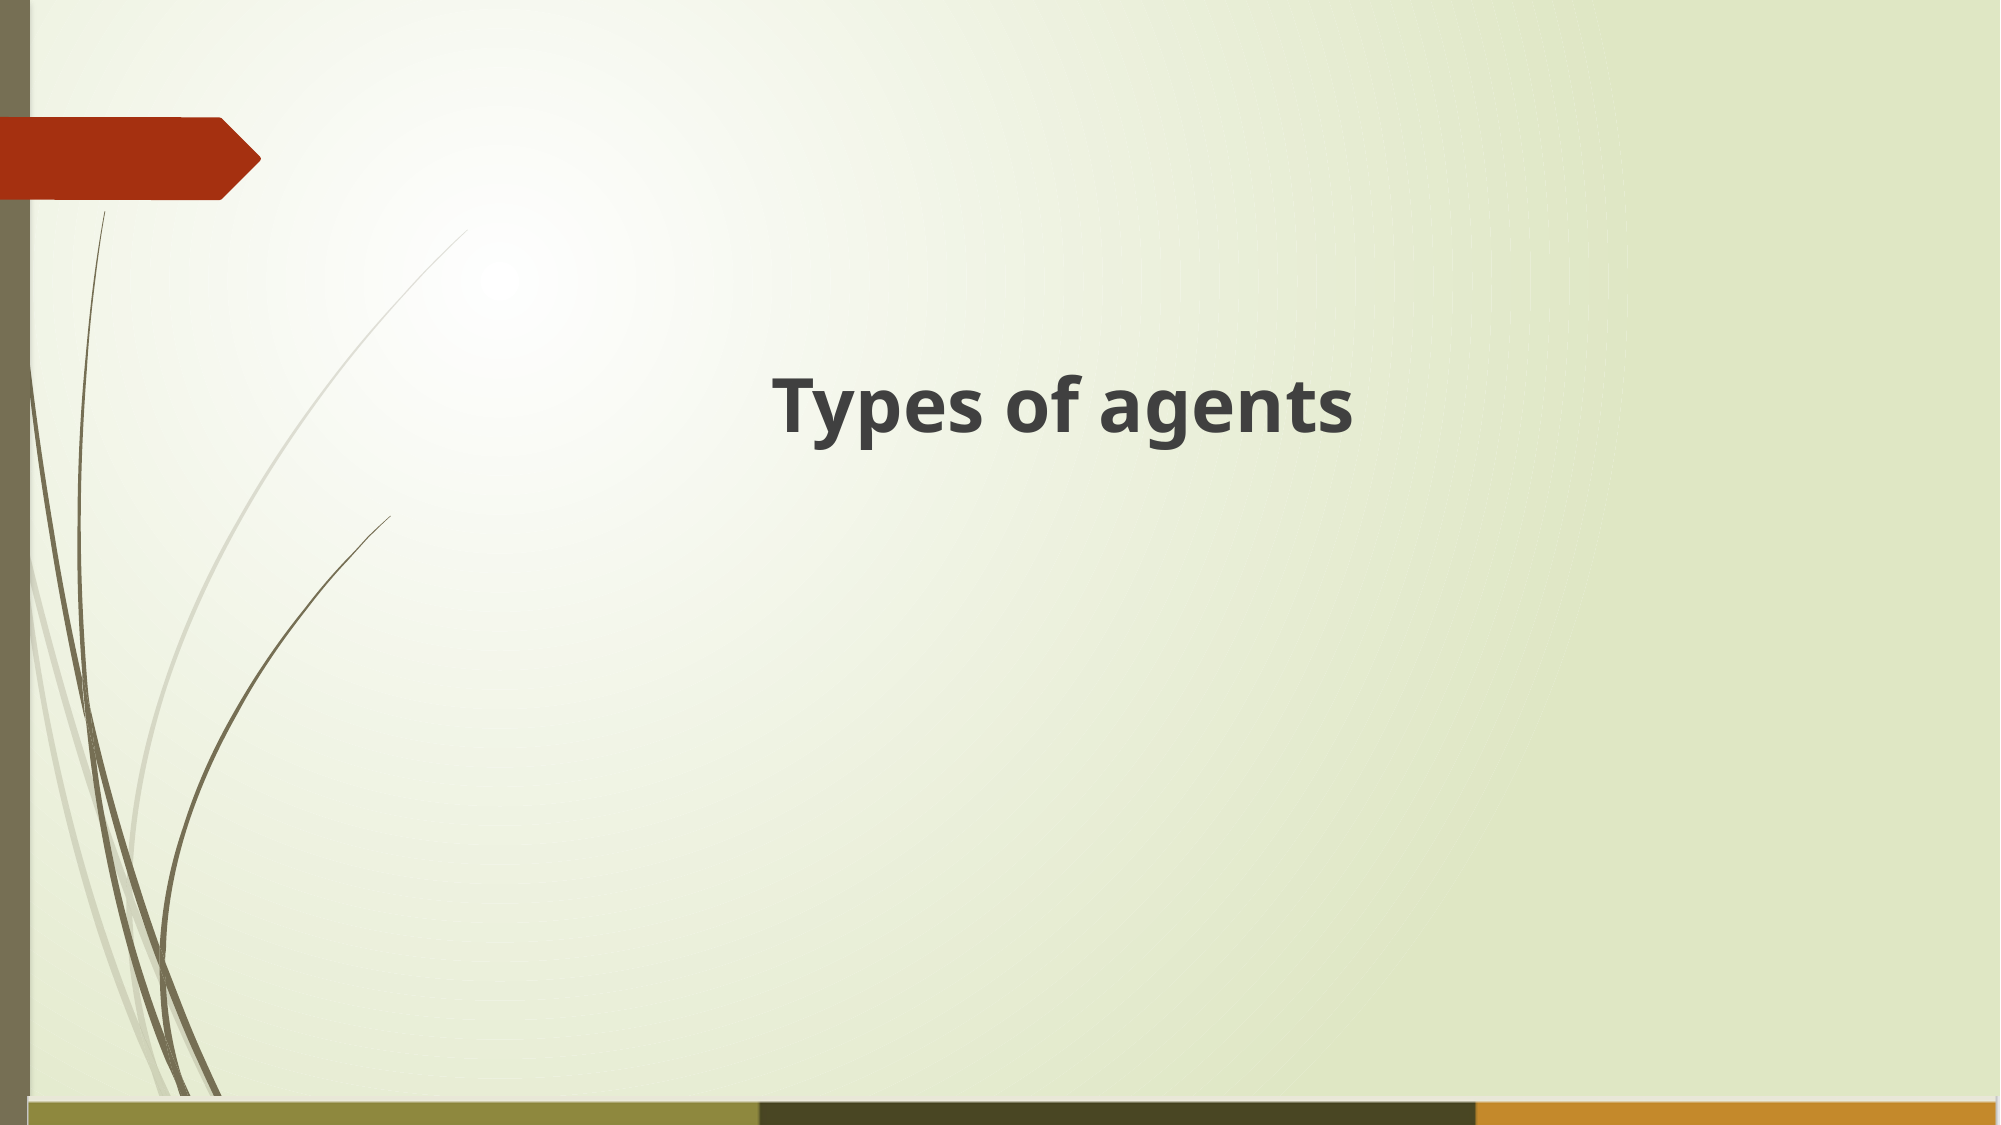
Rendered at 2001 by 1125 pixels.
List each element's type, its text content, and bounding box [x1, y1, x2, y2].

list Types of agents [424, 350, 1888, 970]
picture [27, 1096, 2000, 1125]
